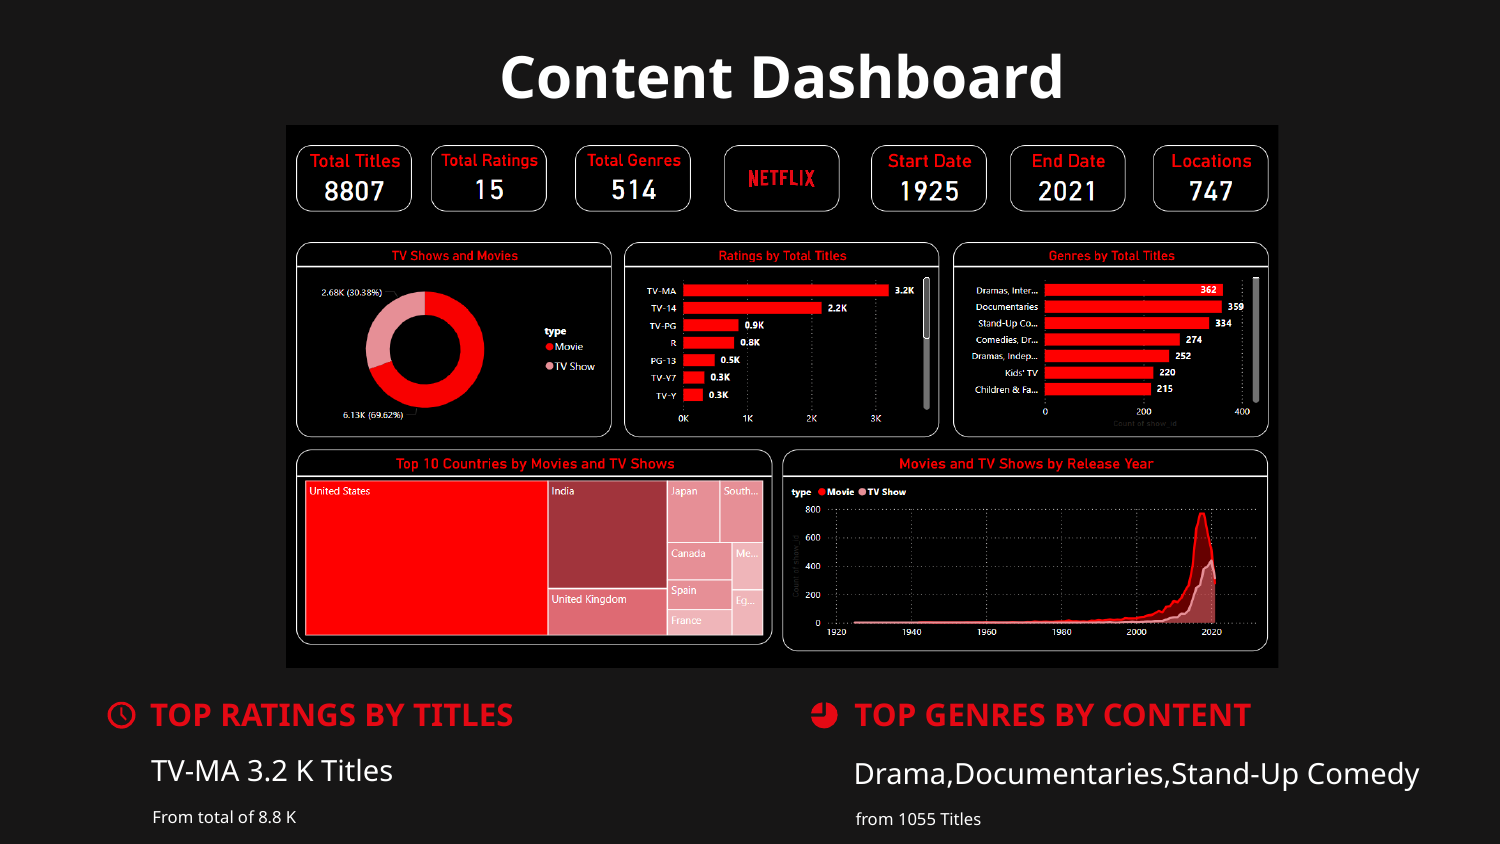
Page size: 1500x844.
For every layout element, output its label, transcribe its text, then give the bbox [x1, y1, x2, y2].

text_box [811, 702, 838, 729]
text_box TV-MA 3.2 K Titles [139, 746, 503, 793]
text_box [107, 701, 136, 729]
text_box TOP GENRES BY CONTENT [843, 689, 1279, 739]
text_box From total of 8.8 K [141, 801, 376, 833]
text_box TOP RATINGS BY TITLES [138, 689, 628, 739]
text_box Content Dashboard [97, 34, 1468, 116]
picture [285, 124, 1279, 669]
text_box Drama,Documentaries,Stand-Up Comedy [842, 749, 1461, 796]
text_box from 1055 Titles [844, 802, 1005, 834]
